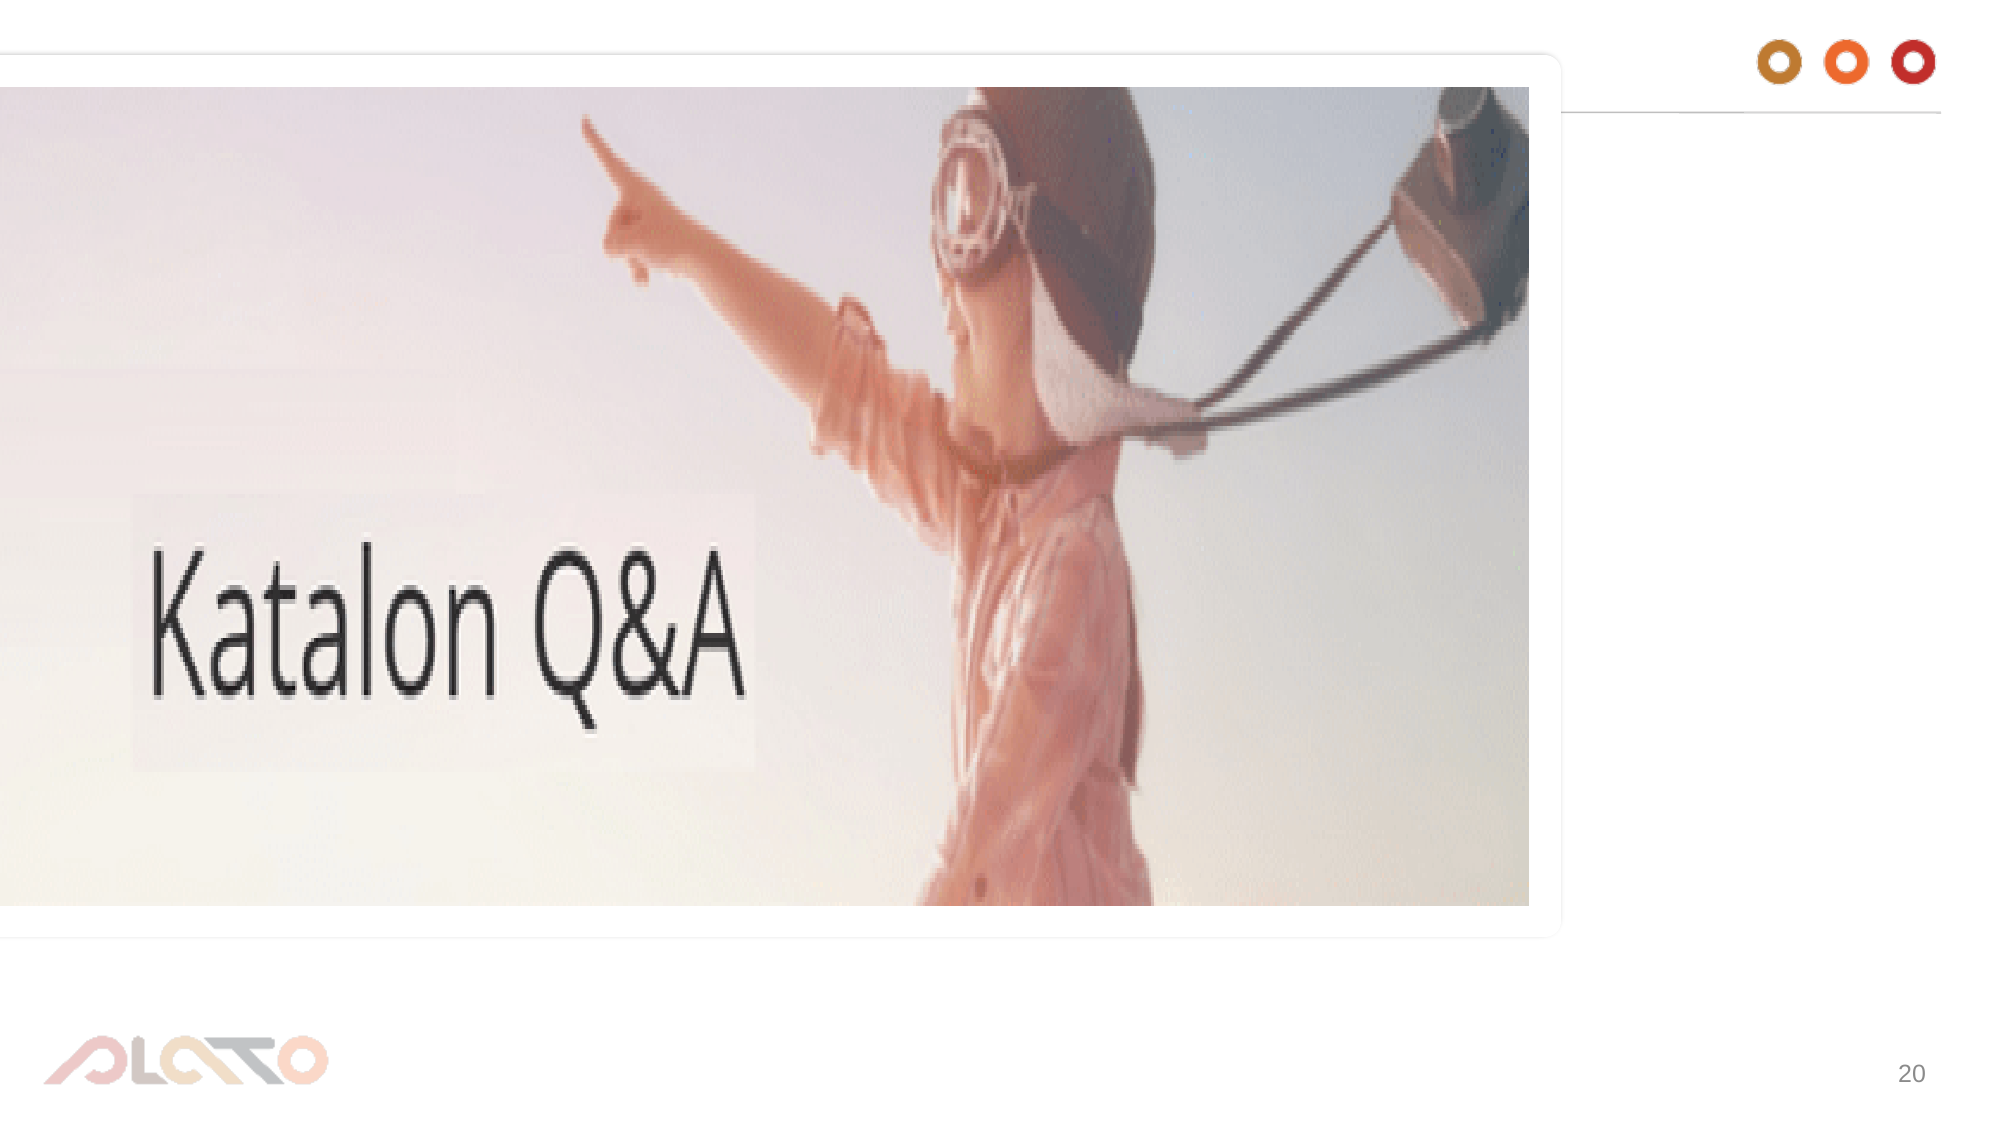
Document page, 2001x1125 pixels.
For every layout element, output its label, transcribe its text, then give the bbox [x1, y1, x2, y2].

picture [1733, 21, 1959, 105]
text_box [41, 35, 1745, 112]
slide_number 20 [1491, 1042, 1942, 1103]
picture [0, 86, 1530, 907]
